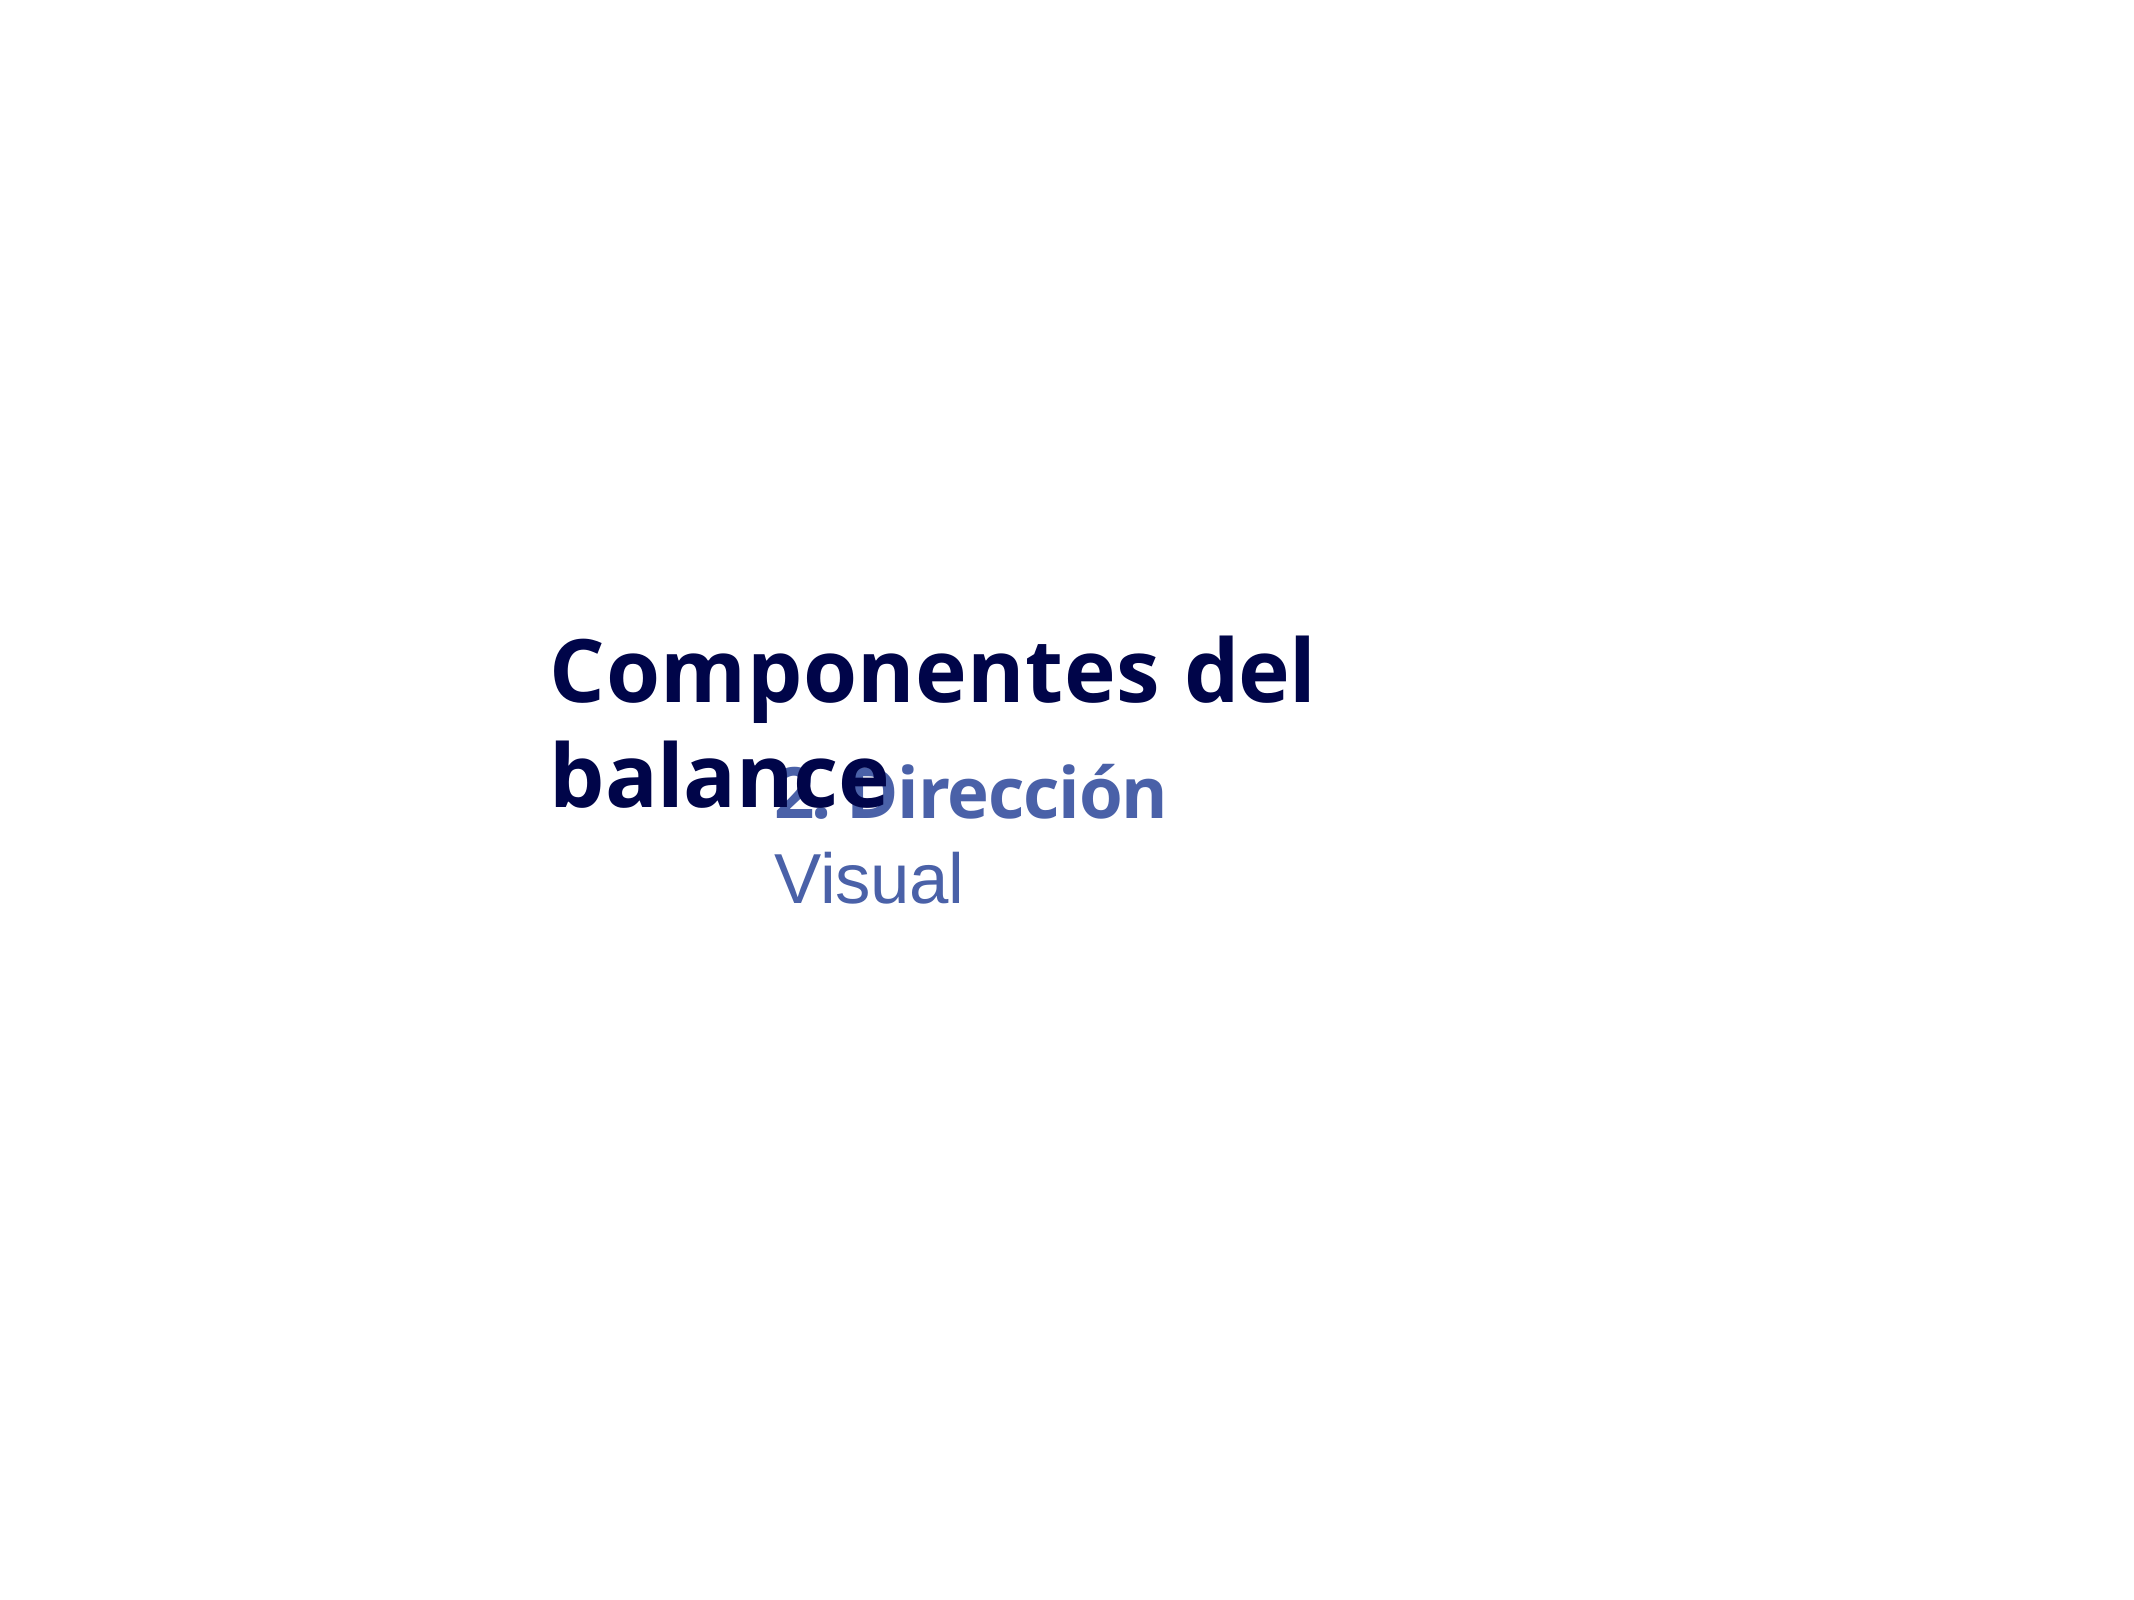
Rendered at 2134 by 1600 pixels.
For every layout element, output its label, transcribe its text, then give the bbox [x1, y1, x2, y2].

text_box 2. Dirección Visual [772, 882, 1361, 918]
title Componentes del balance [546, 612, 1587, 882]
